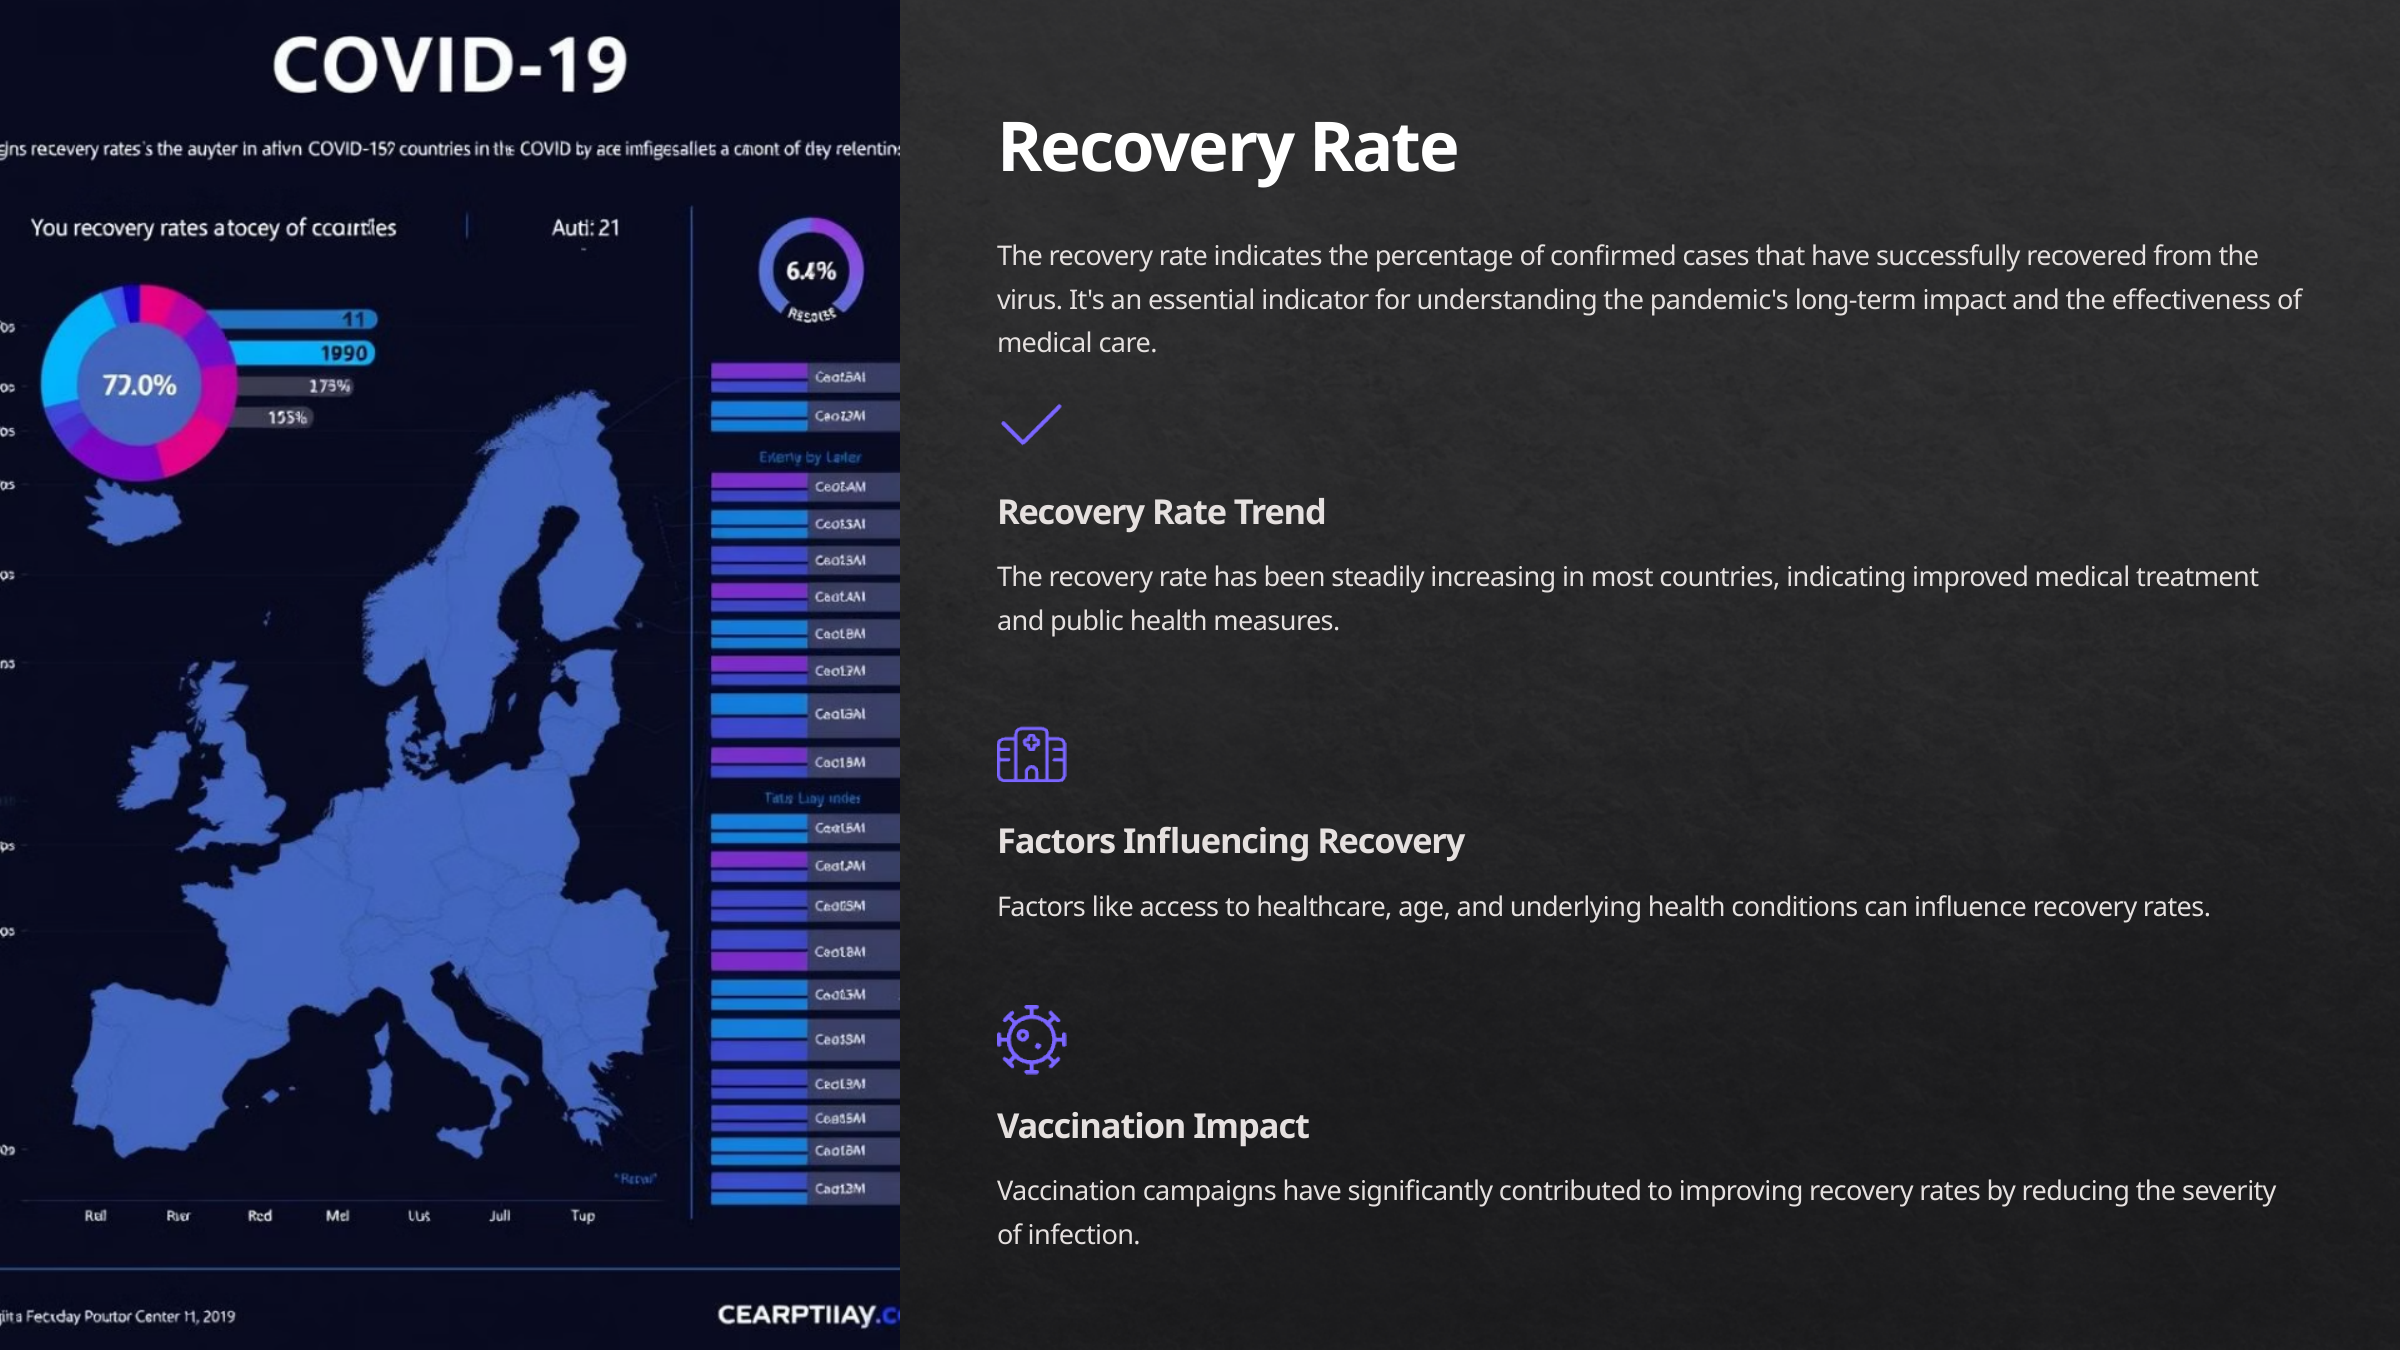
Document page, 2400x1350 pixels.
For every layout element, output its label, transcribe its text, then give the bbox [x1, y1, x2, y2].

text_box Vaccination Impact [997, 1102, 1344, 1146]
picture [996, 391, 1067, 462]
text_box Factors like access to healthcare, age, and underlying health conditions can influence recovery rates. [997, 877, 2303, 923]
text_box Recovery Rate [997, 98, 1691, 186]
picture [996, 1005, 1067, 1075]
text_box Factors Influencing Recovery [997, 817, 1465, 861]
text_box The recovery rate has been steadily increasing in most countries, indicating improved medical treatment and public health measures. [997, 548, 2303, 638]
picture [996, 720, 1067, 791]
picture [0, 0, 901, 1350]
text_box The recovery rate indicates the percentage of confirmed cases that have successfully recovered from the virus. It's an essential indicator for understanding the pandemic's long-term impact and the effectiveness of medical care. [997, 227, 2303, 361]
text_box Recovery Rate Trend [997, 488, 1344, 532]
text_box Vaccination campaigns have significantly contributed to improving recovery rates by reducing the severity of infection. [997, 1162, 2303, 1252]
